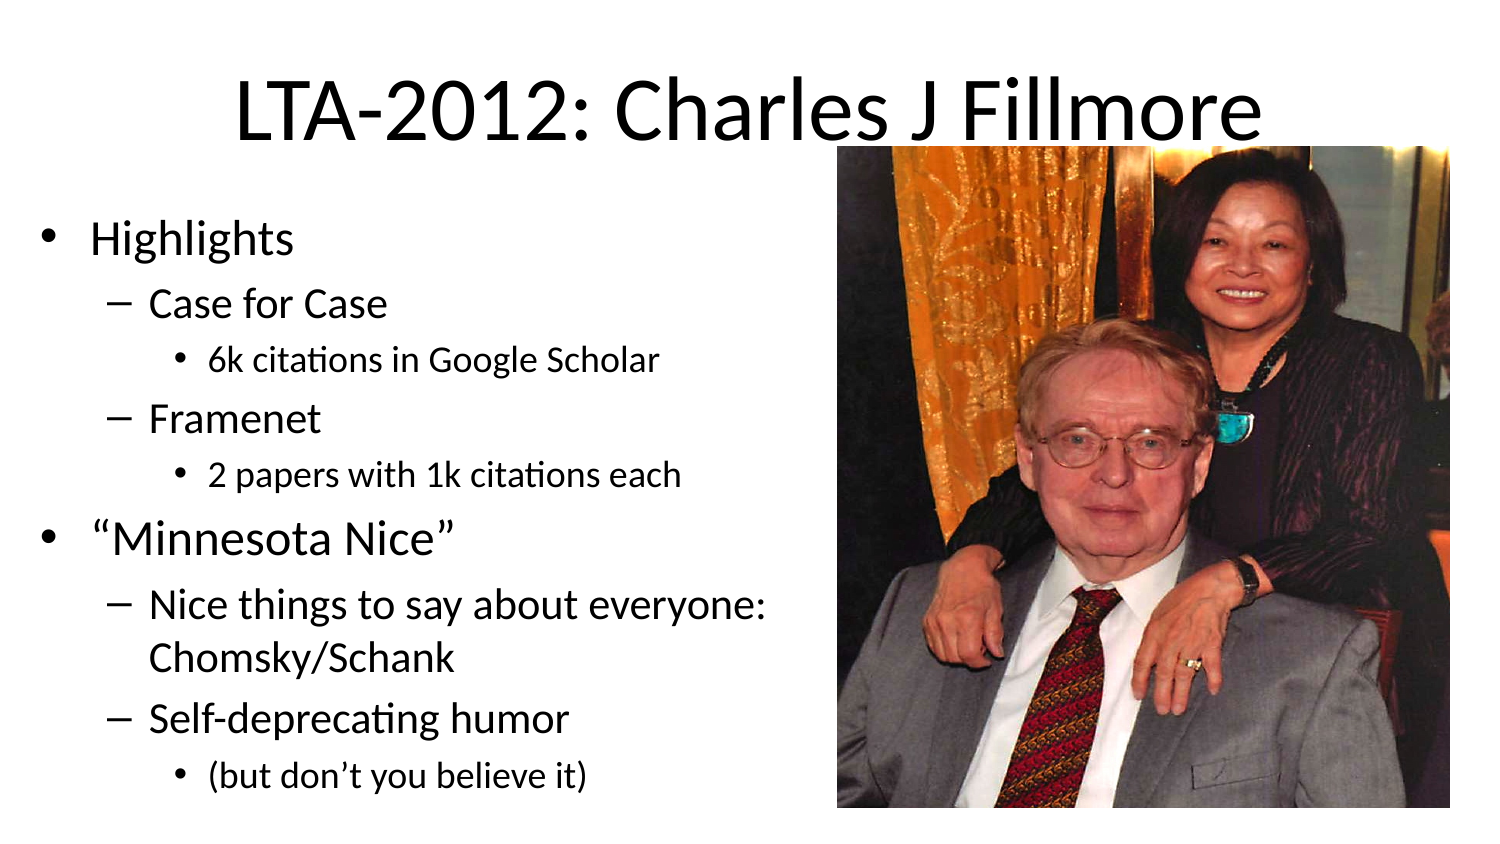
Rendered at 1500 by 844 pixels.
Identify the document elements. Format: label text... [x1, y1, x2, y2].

list Highlights Case for Case 6k citations in Google Scholar Framenet 2 papers with 1k citations each “Minnesota Nice” Nice things to say about everyone: Chomsky/Schank Self-deprecating humor (but don’t you believe it) [24, 196, 800, 807]
title LTA-2012: Charles J Fillmore [75, 33, 1425, 175]
picture [837, 146, 1451, 808]
